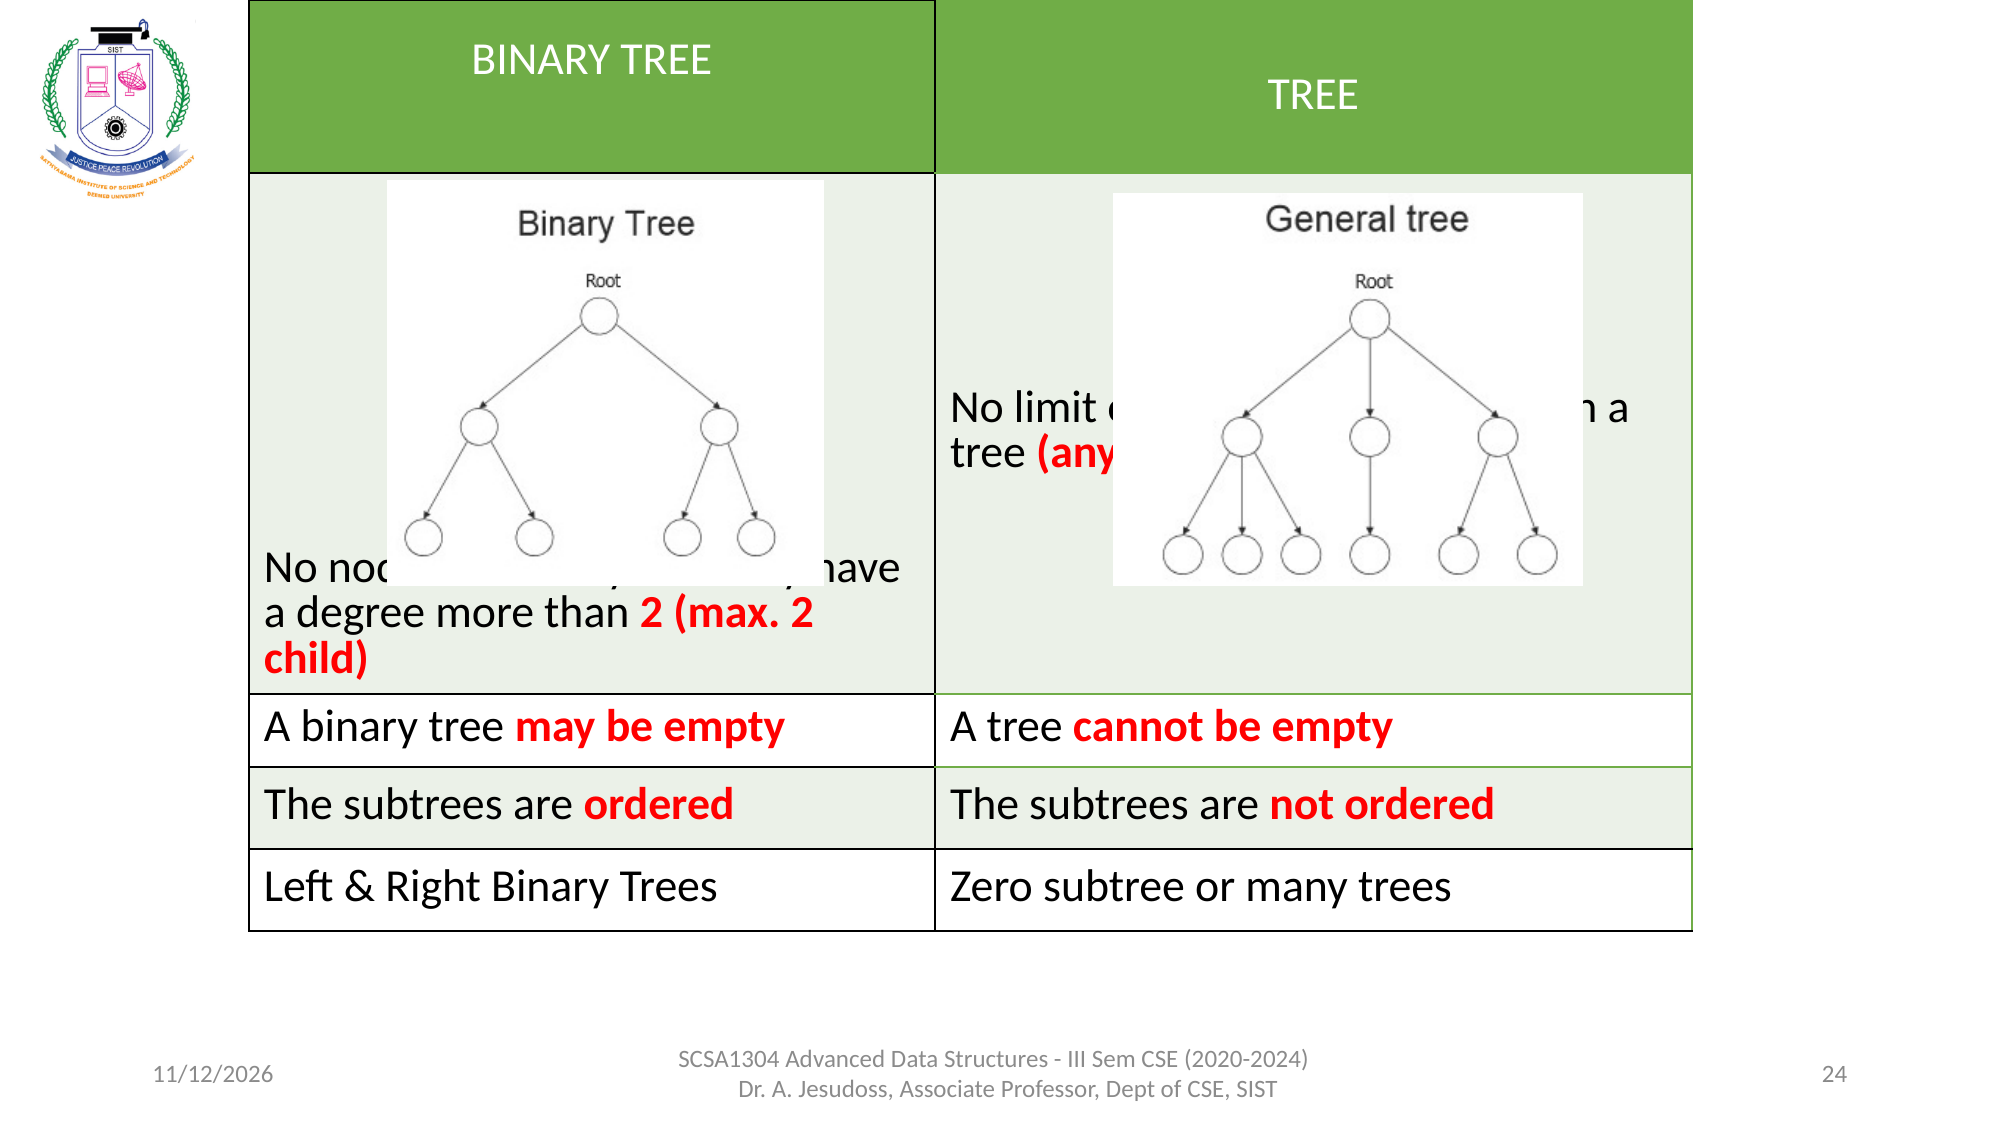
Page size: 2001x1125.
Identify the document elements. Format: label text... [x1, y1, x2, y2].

table_header TREE [936, 1, 1691, 172]
table_cell Zero subtree or many trees [936, 850, 1691, 930]
picture [1113, 193, 1583, 586]
table_cell A binary tree may be empty [250, 695, 934, 766]
table_cell Left & Right Binary Trees [250, 850, 934, 930]
table_cell A tree cannot be empty [936, 695, 1691, 766]
table_header BINARY TREE [250, 1, 934, 172]
table_cell The subtrees are ordered [250, 768, 934, 848]
table_cell No limit on the degree of a node in a tree (any no. of children) [936, 174, 1691, 693]
table_cell No node in a binary tree may have a degree more than 2 (max. 2 child) [250, 174, 934, 693]
picture [387, 180, 824, 586]
footer SCSA1304 Advanced Data Structures - III Sem CSE (2020-2024) Dr. A. Jesudoss, Associate Professor, Dept of CSE, SIST [662, 1042, 1338, 1103]
table_cell The subtrees are not ordered [936, 768, 1691, 848]
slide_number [137, 1042, 588, 1103]
picture [28, 14, 196, 205]
slide_number 24 [1412, 1042, 1863, 1103]
